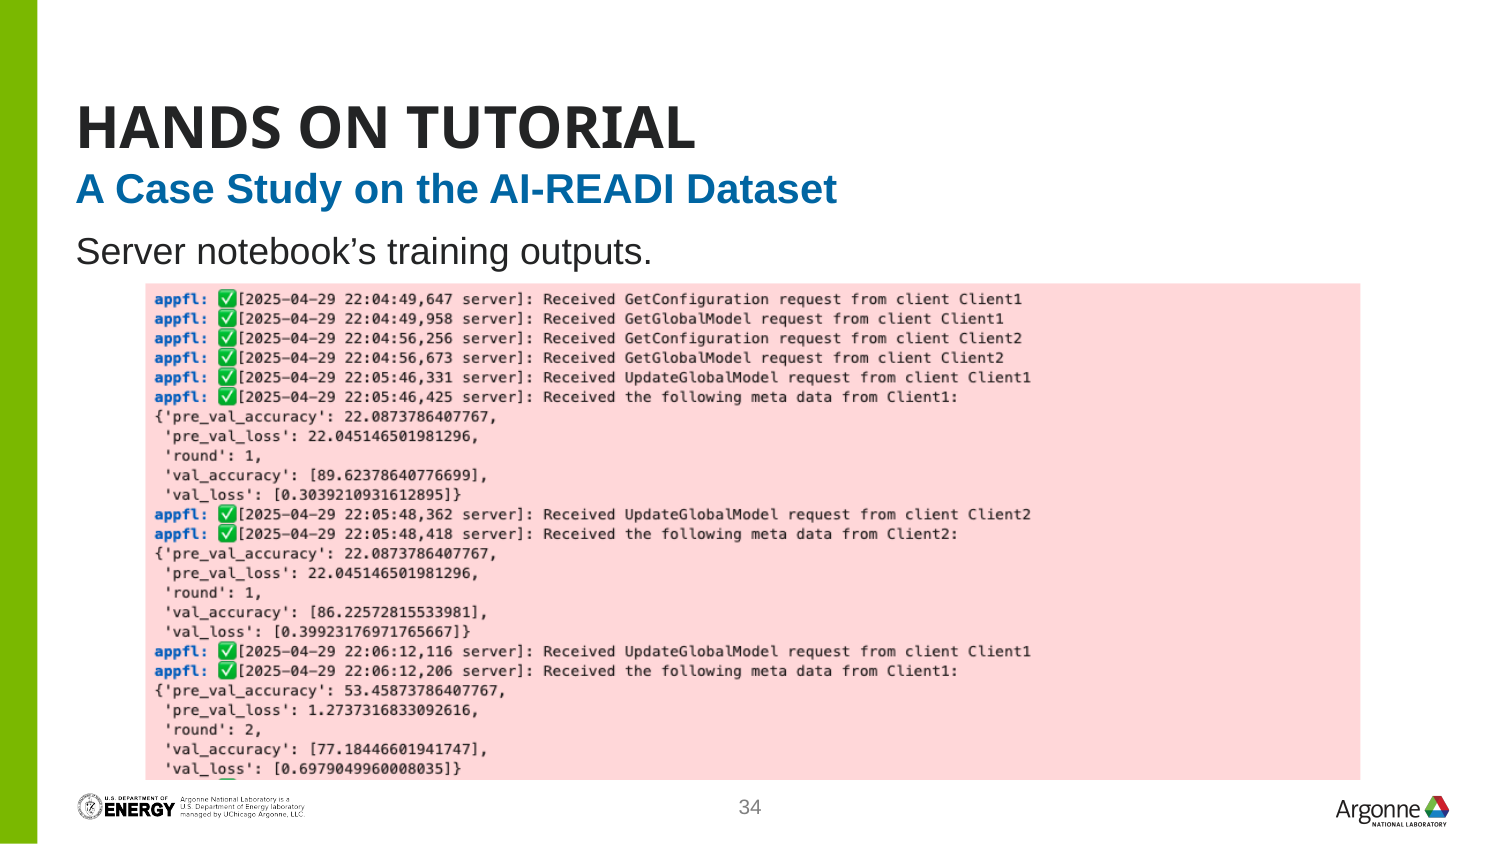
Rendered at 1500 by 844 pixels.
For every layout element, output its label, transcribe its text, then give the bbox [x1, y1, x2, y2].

picture [133, 282, 1361, 781]
slide_number 34 [712, 796, 788, 819]
picture [75, 791, 308, 822]
list A Case Study on the AI-READI Dataset [75, 167, 1449, 229]
text_box Server notebook’s training outputs. [60, 212, 1325, 304]
picture [1330, 787, 1458, 834]
title Hands on tutorial [75, 60, 1449, 163]
